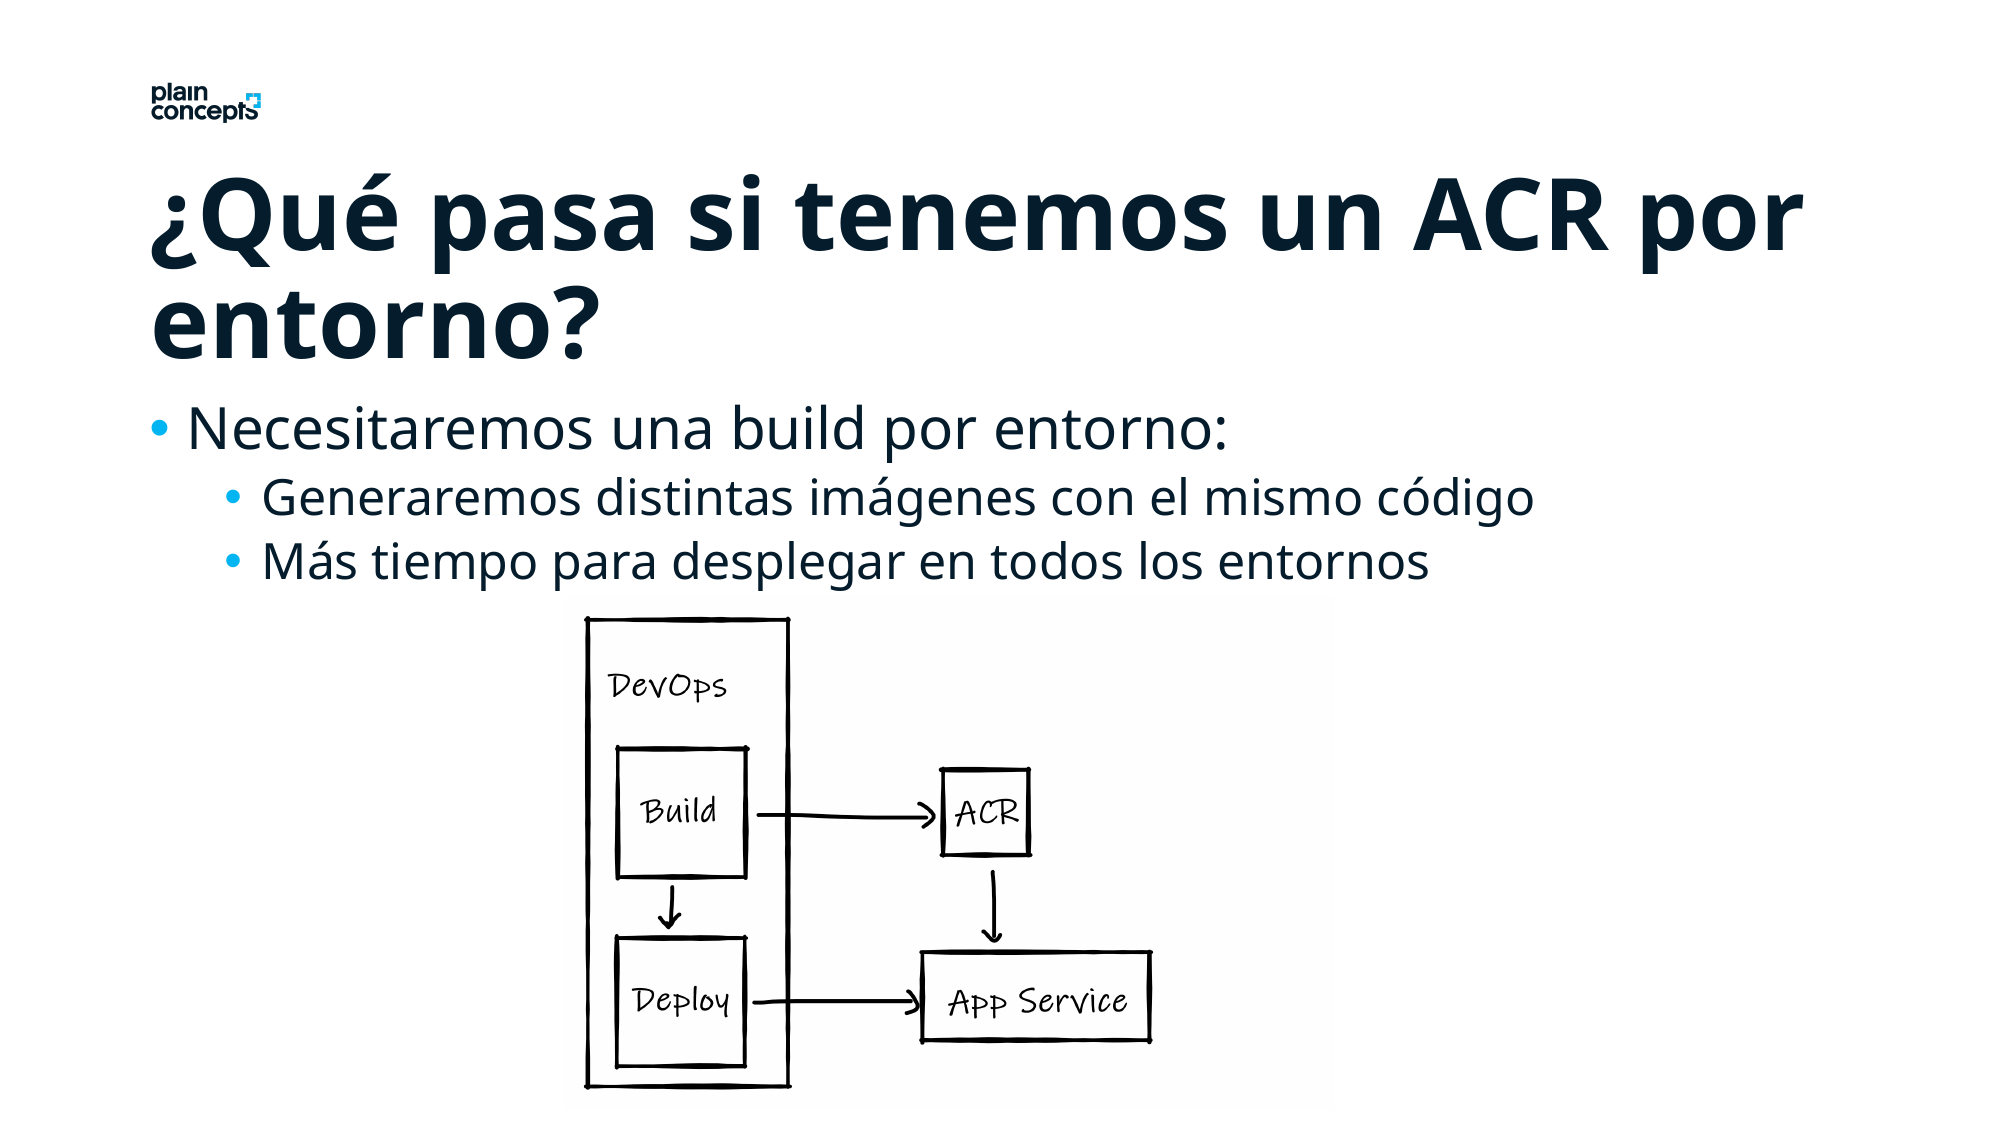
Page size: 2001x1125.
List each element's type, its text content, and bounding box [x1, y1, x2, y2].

picture [564, 596, 1334, 1110]
list Necesitaremos una build por entorno: Generaremos distintas imágenes con el mismo código Más tiempo para desplegar en todos los entornos [149, 399, 1790, 1043]
picture [124, 58, 288, 147]
list ¿Qué pasa si tenemos un ACR por entorno? [149, 164, 1814, 271]
